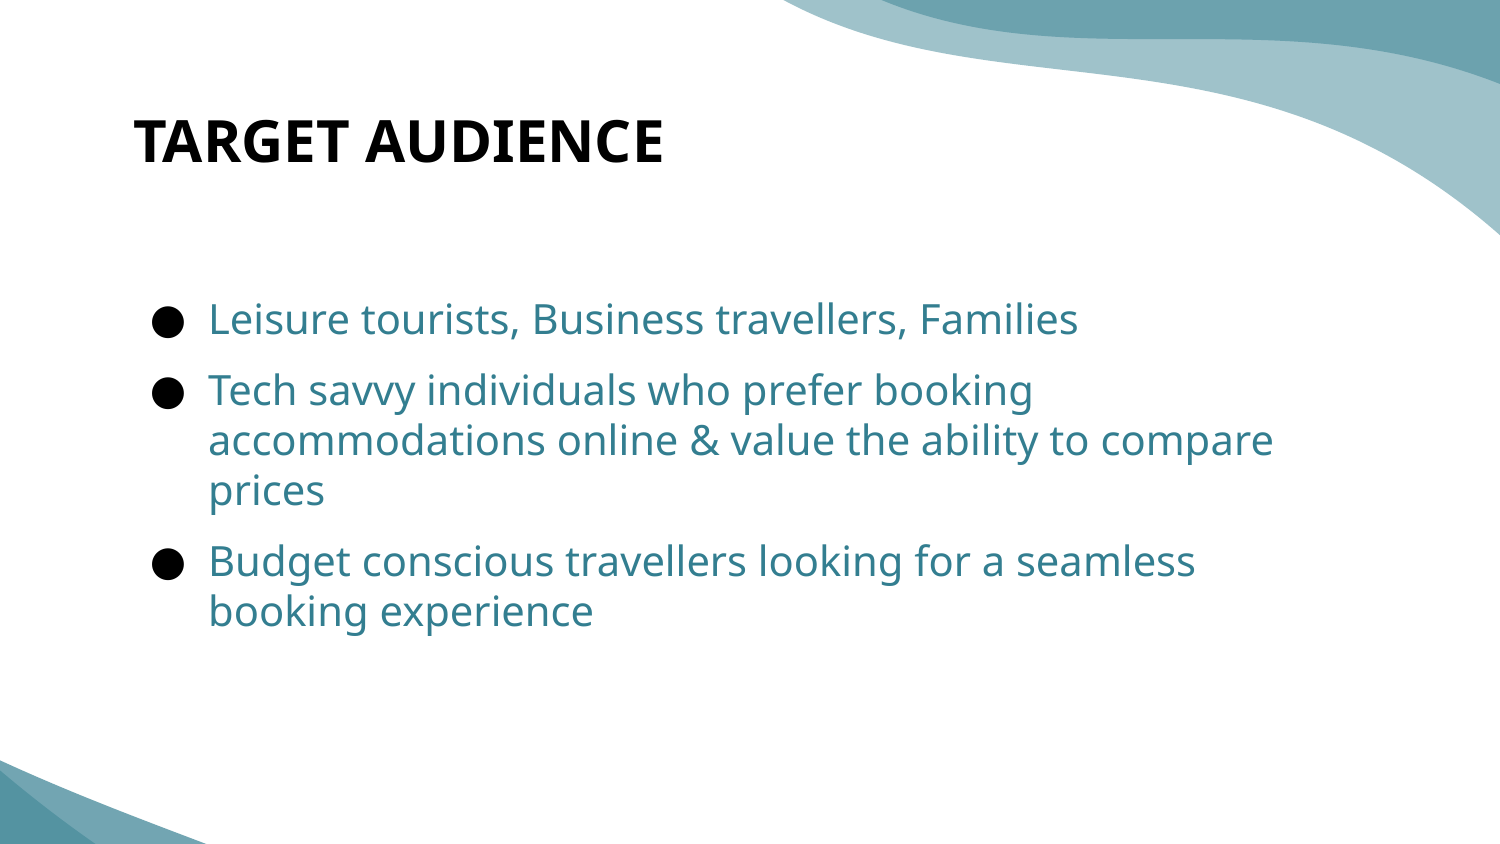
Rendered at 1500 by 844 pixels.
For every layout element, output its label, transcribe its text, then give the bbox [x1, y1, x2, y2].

title TARGET AUDIENCE [118, 89, 1163, 276]
subtitle Leisure tourists, Business travellers, Families Tech savvy individuals who prefer booking accommodations online & value the ability to compare prices Budget conscious travellers looking for a seamless booking experience [118, 277, 1378, 761]
